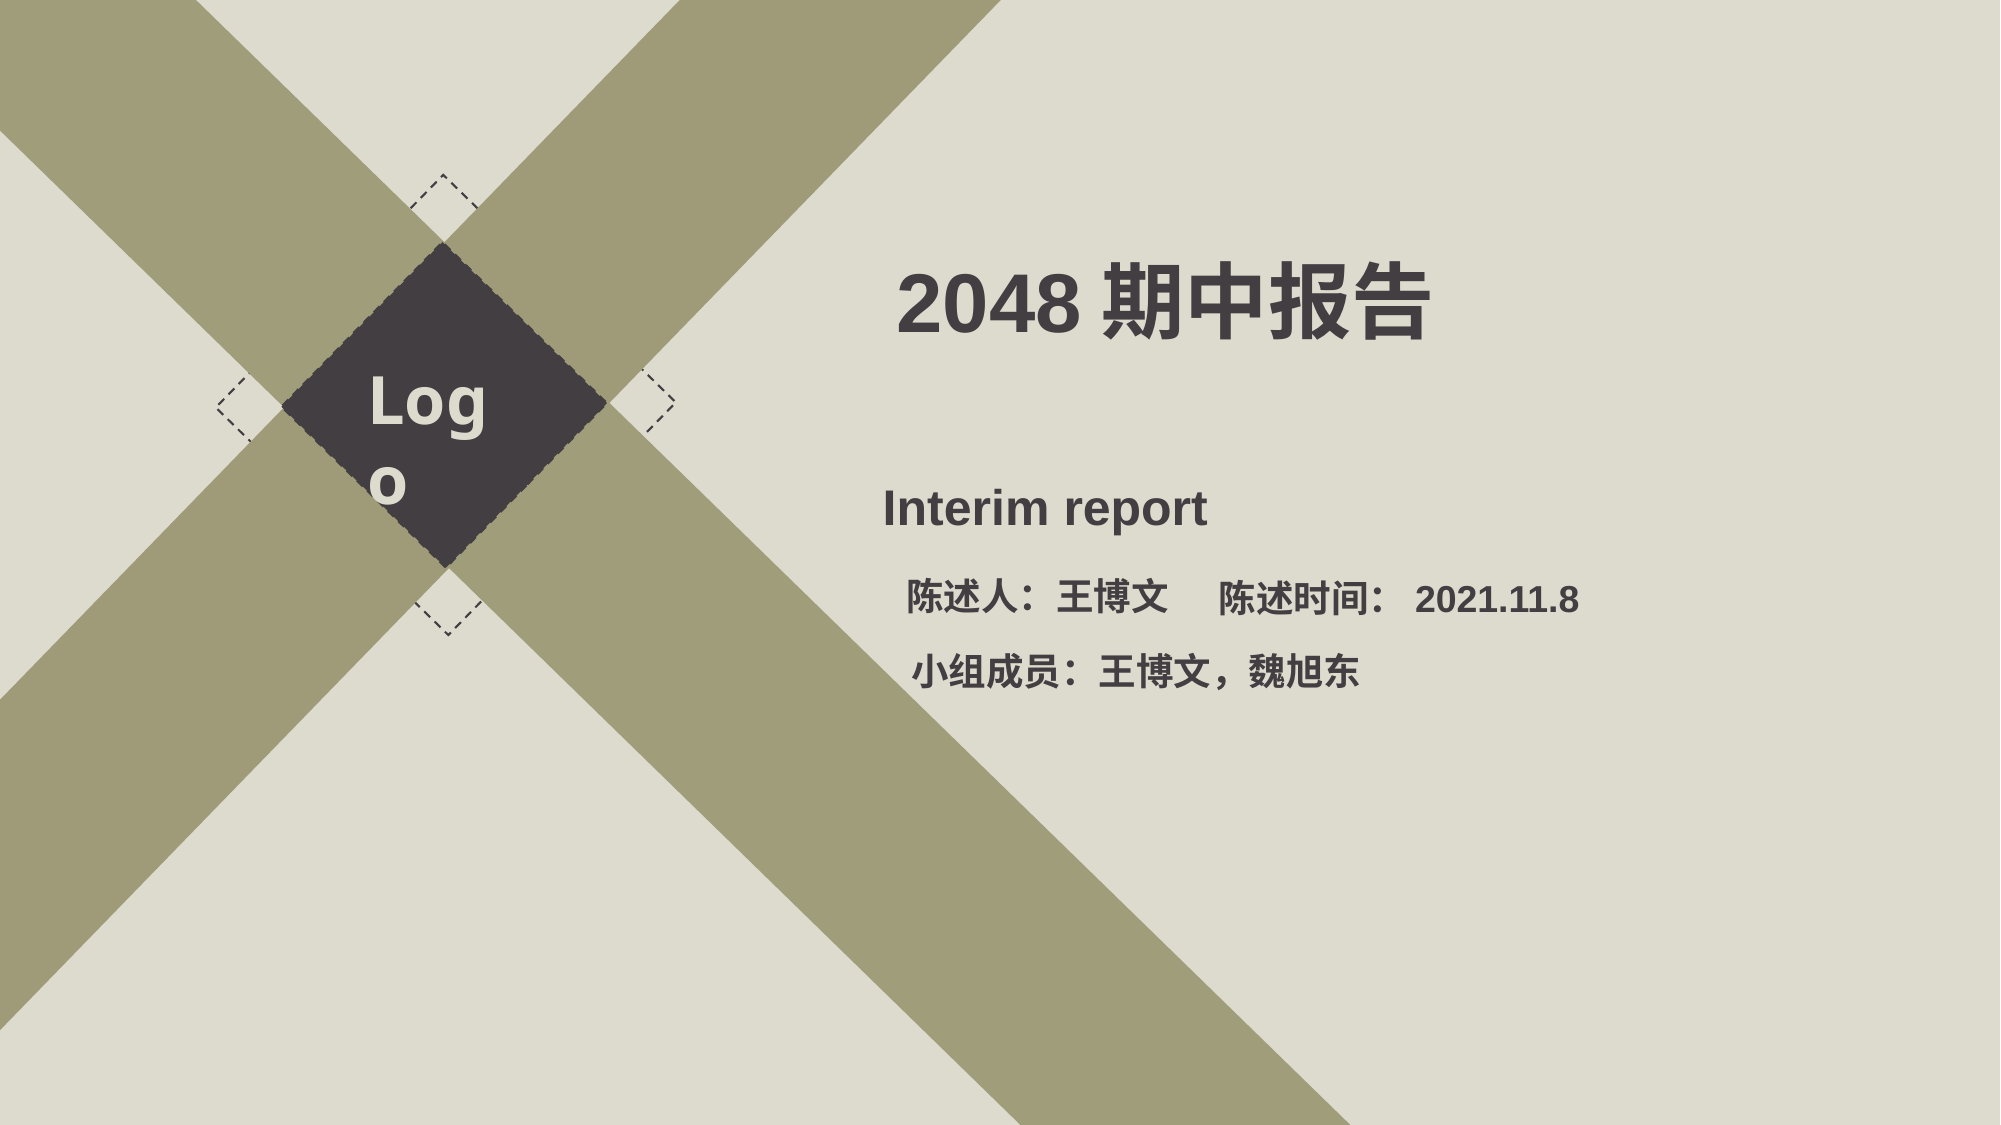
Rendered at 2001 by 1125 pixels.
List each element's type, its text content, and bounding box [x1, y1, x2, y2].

text_box Interim report [867, 468, 1223, 544]
text_box [410, 173, 477, 240]
text_box [0, 408, 449, 1032]
text_box [416, 571, 482, 637]
text_box [281, 242, 607, 477]
text_box [401, 526, 487, 569]
text_box [0, 0, 1352, 1125]
text_box [215, 374, 281, 441]
text_box [445, 0, 1003, 403]
text_box 小组成员：王博文，魏旭东 [896, 640, 1634, 700]
text_box 陈述时间：2021.11.8 [1203, 567, 1595, 628]
text_box Logo [352, 350, 540, 526]
text_box 陈述人：王博文 [891, 565, 1184, 626]
text_box [612, 369, 676, 435]
text_box 2048期中报告 [882, 242, 1648, 357]
